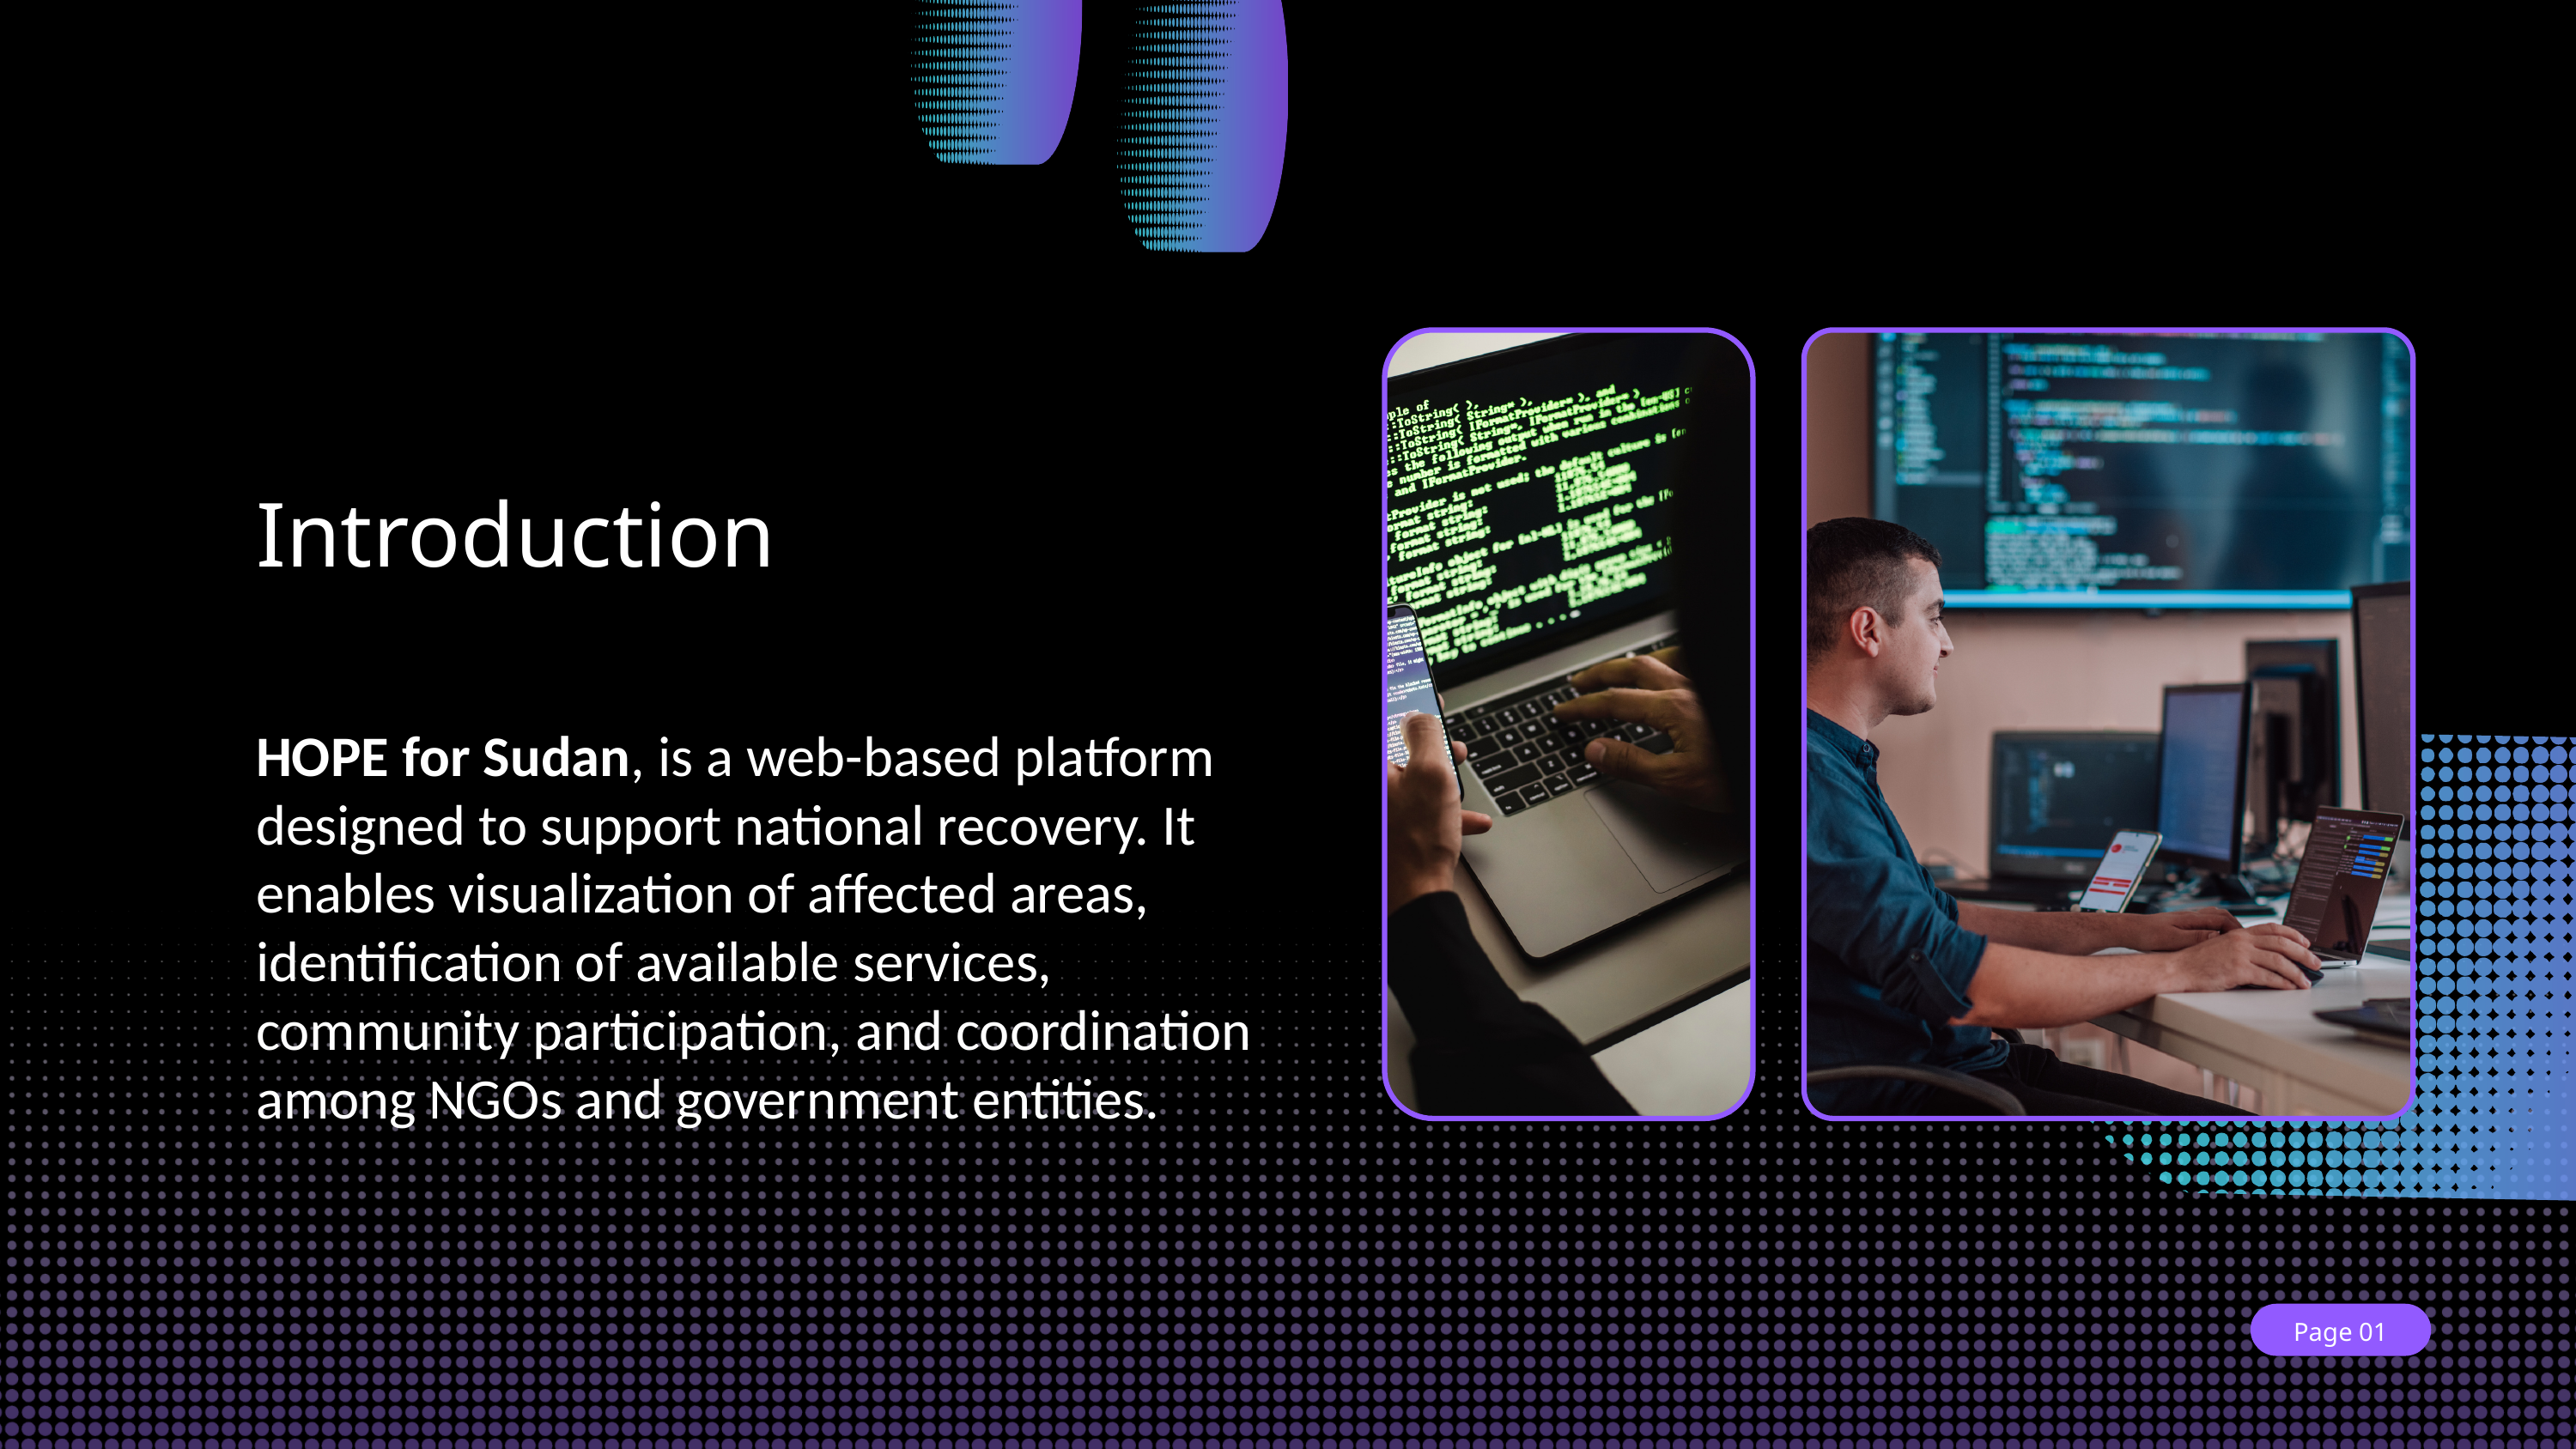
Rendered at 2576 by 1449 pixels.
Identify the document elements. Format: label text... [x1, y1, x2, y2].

text_box Introduction [256, 493, 1380, 585]
text_box [908, 0, 1083, 165]
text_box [2250, 1303, 2432, 1356]
text_box HOPE for Sudan, is a web-based platform designed to support national recovery. It enables visualization of affected areas, identification of available services, community participation, and coordination among NGOs and government entities. [256, 718, 1309, 1131]
text_box [0, 911, 2576, 1449]
text_box [2051, 734, 2576, 1201]
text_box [1803, 330, 2414, 1119]
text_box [1384, 330, 1753, 1119]
text_box [1114, 0, 1289, 252]
